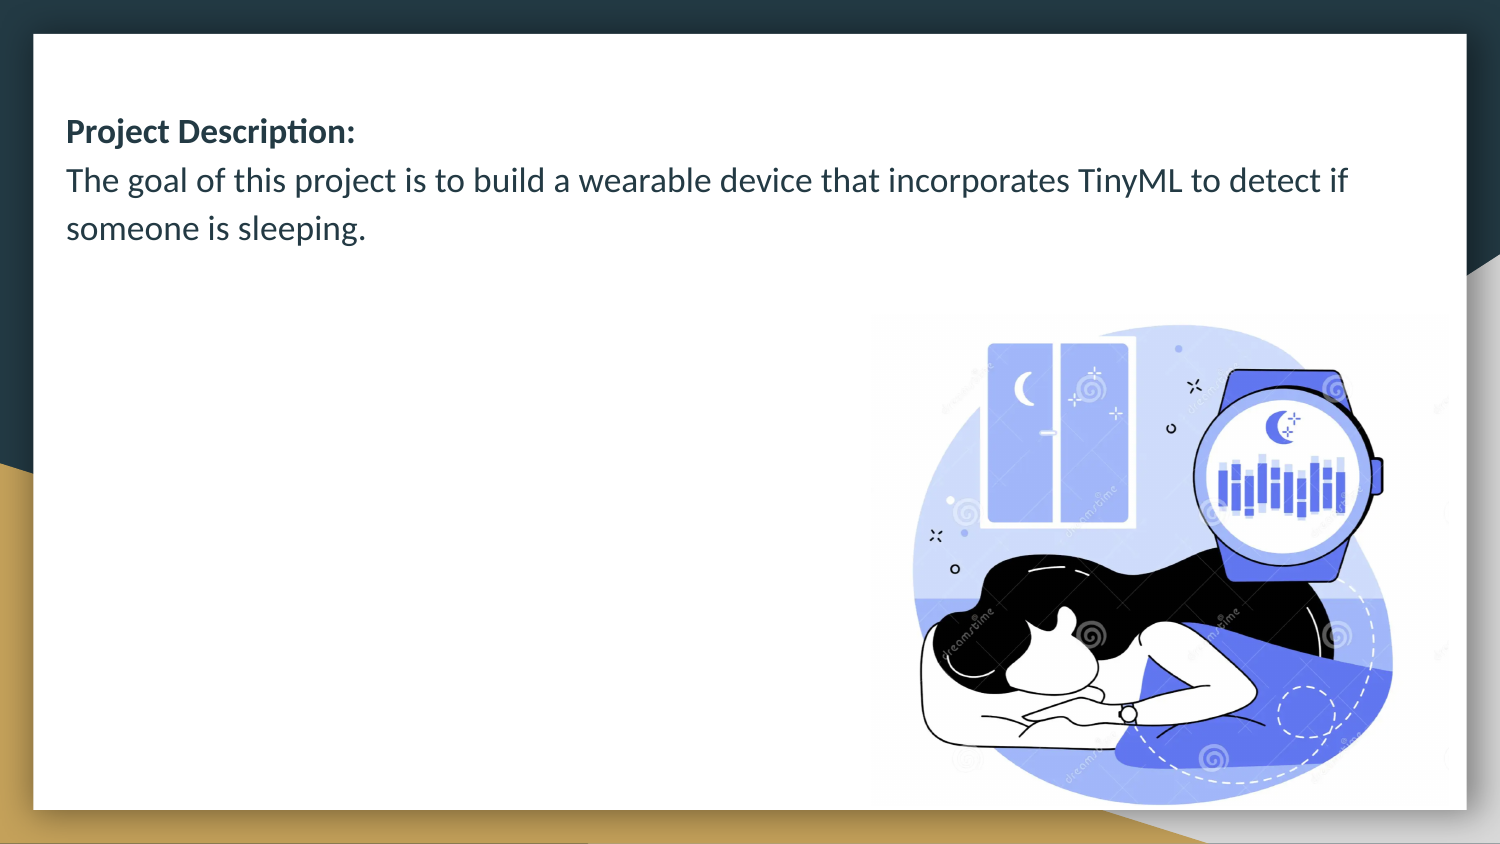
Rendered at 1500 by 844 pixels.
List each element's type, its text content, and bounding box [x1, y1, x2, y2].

list Project Description: The goal of this project is to build a wearable device that incorporates TinyML to detect if someone is sleeping. [51, 86, 1449, 792]
picture [870, 314, 1450, 807]
